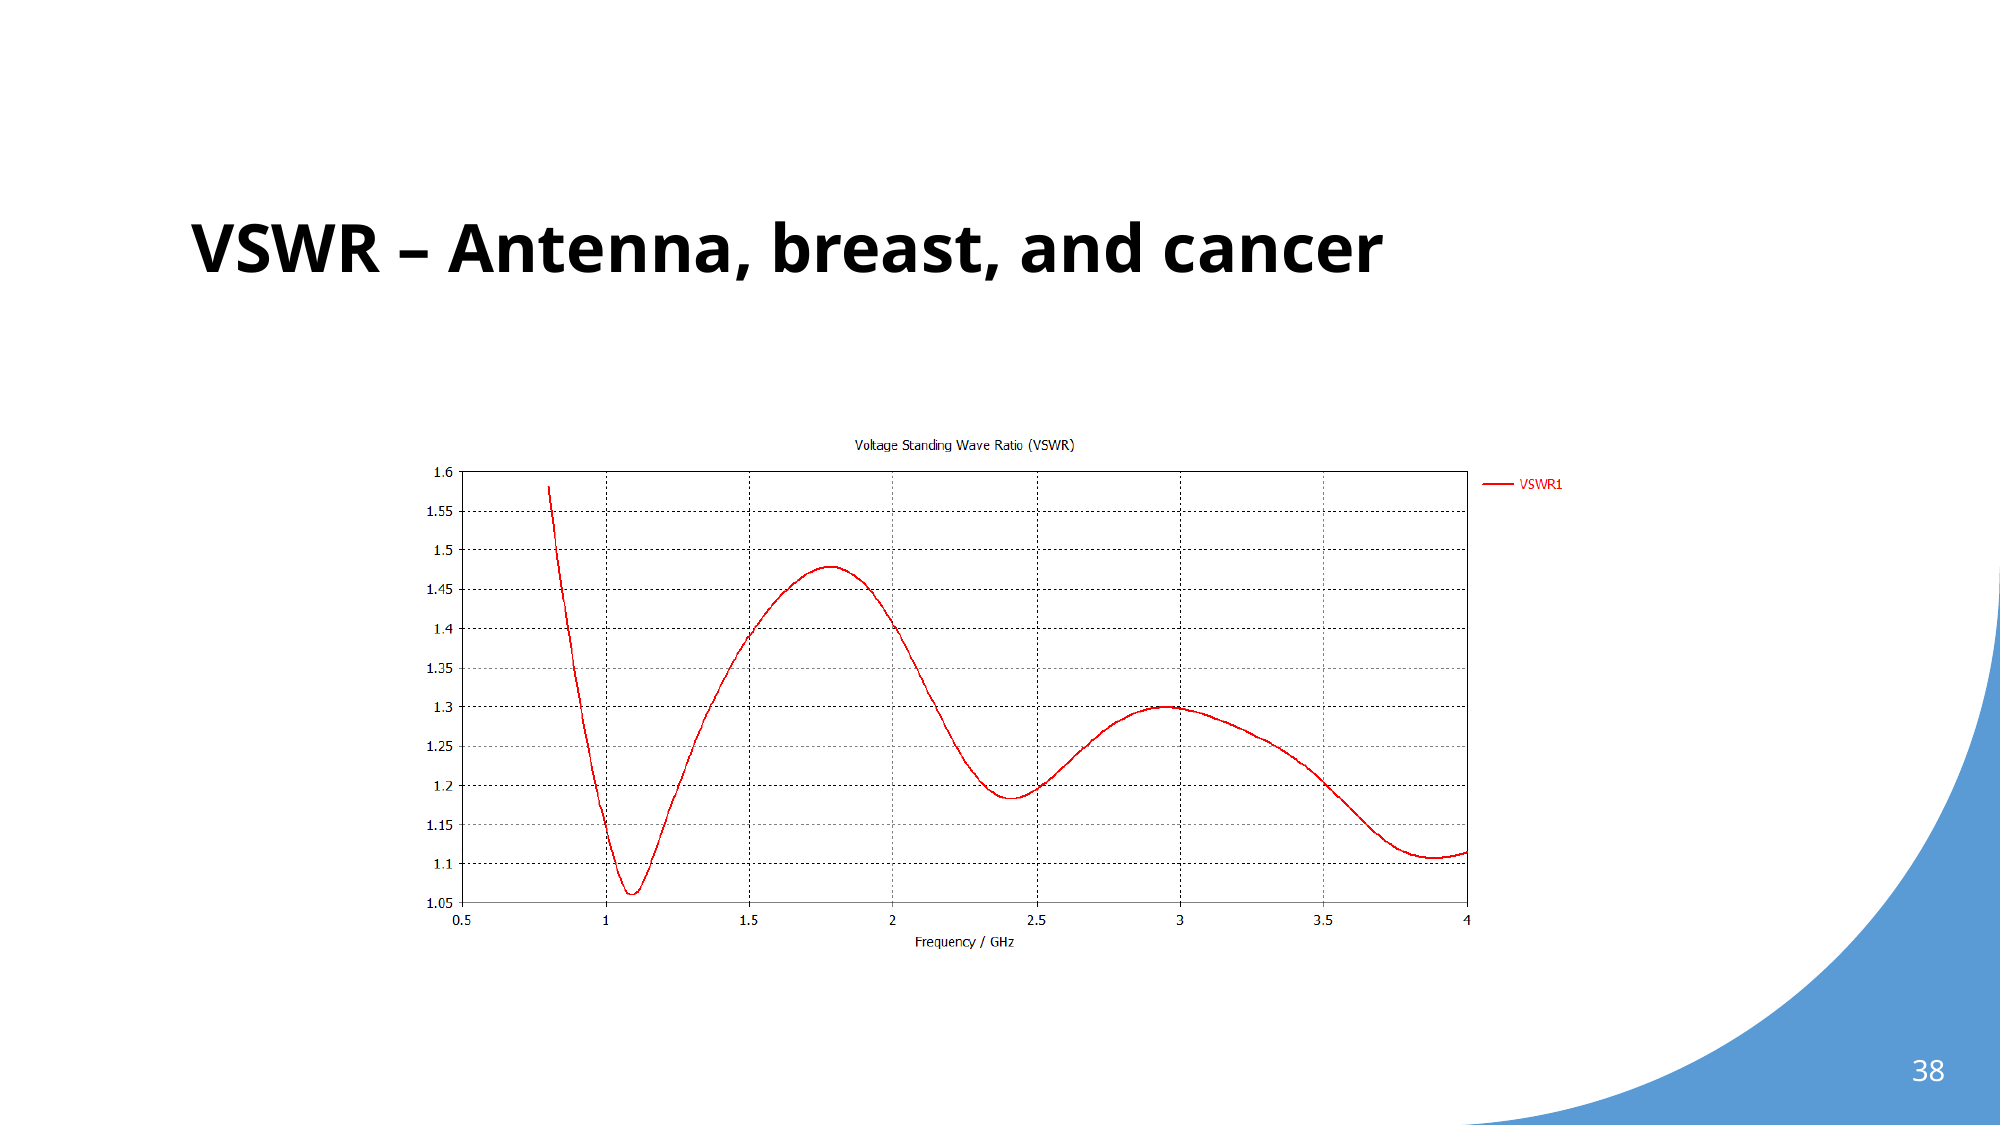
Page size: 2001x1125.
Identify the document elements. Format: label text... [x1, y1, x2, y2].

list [409, 417, 1591, 955]
slide_number 38 [1893, 1042, 1961, 1103]
title VSWR – Antenna, breast, and cancer [176, 118, 1809, 366]
